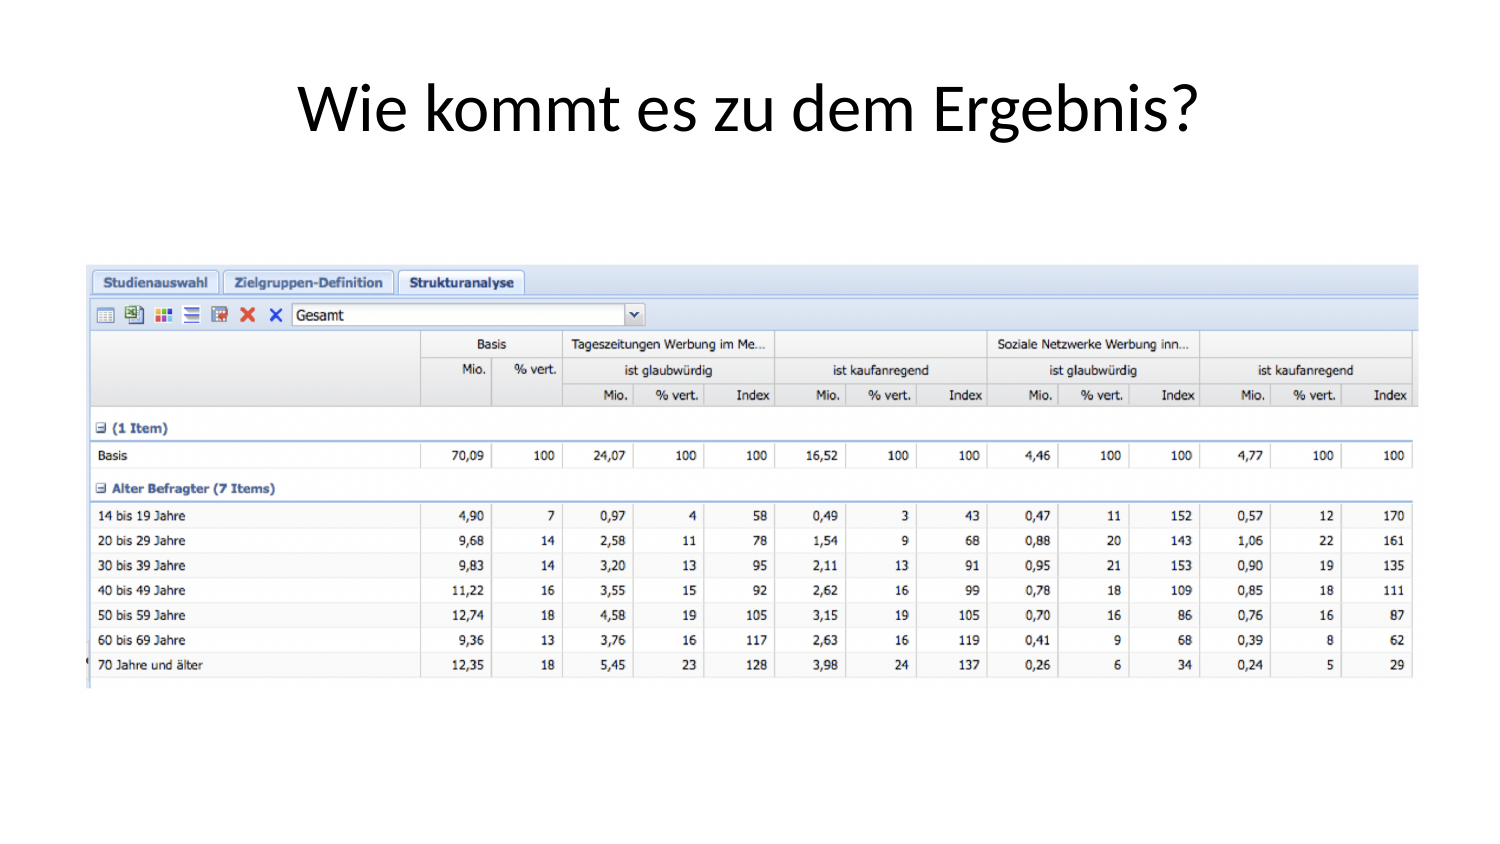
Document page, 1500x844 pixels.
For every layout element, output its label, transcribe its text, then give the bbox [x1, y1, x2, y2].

title Wie kommt es zu dem Ergebnis? [75, 33, 1425, 175]
picture [74, 251, 1426, 694]
